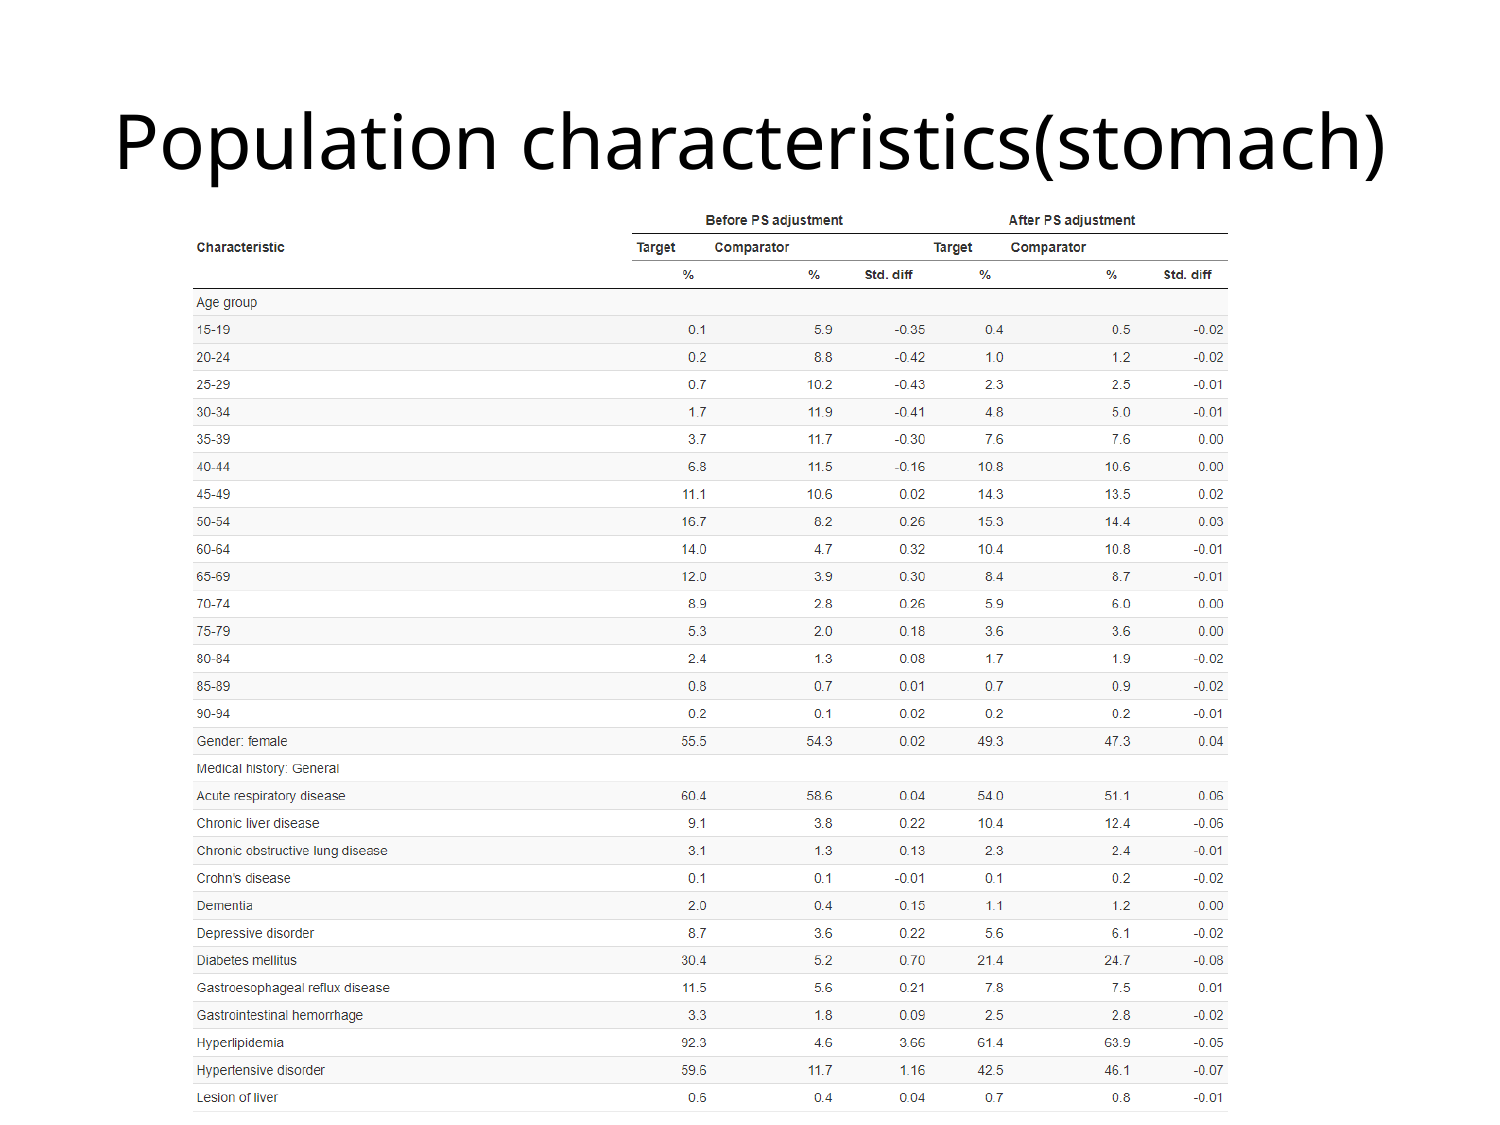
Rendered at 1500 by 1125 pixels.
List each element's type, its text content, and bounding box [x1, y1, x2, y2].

title Population characteristics(stomach) [75, 45, 1425, 233]
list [182, 207, 1235, 1112]
